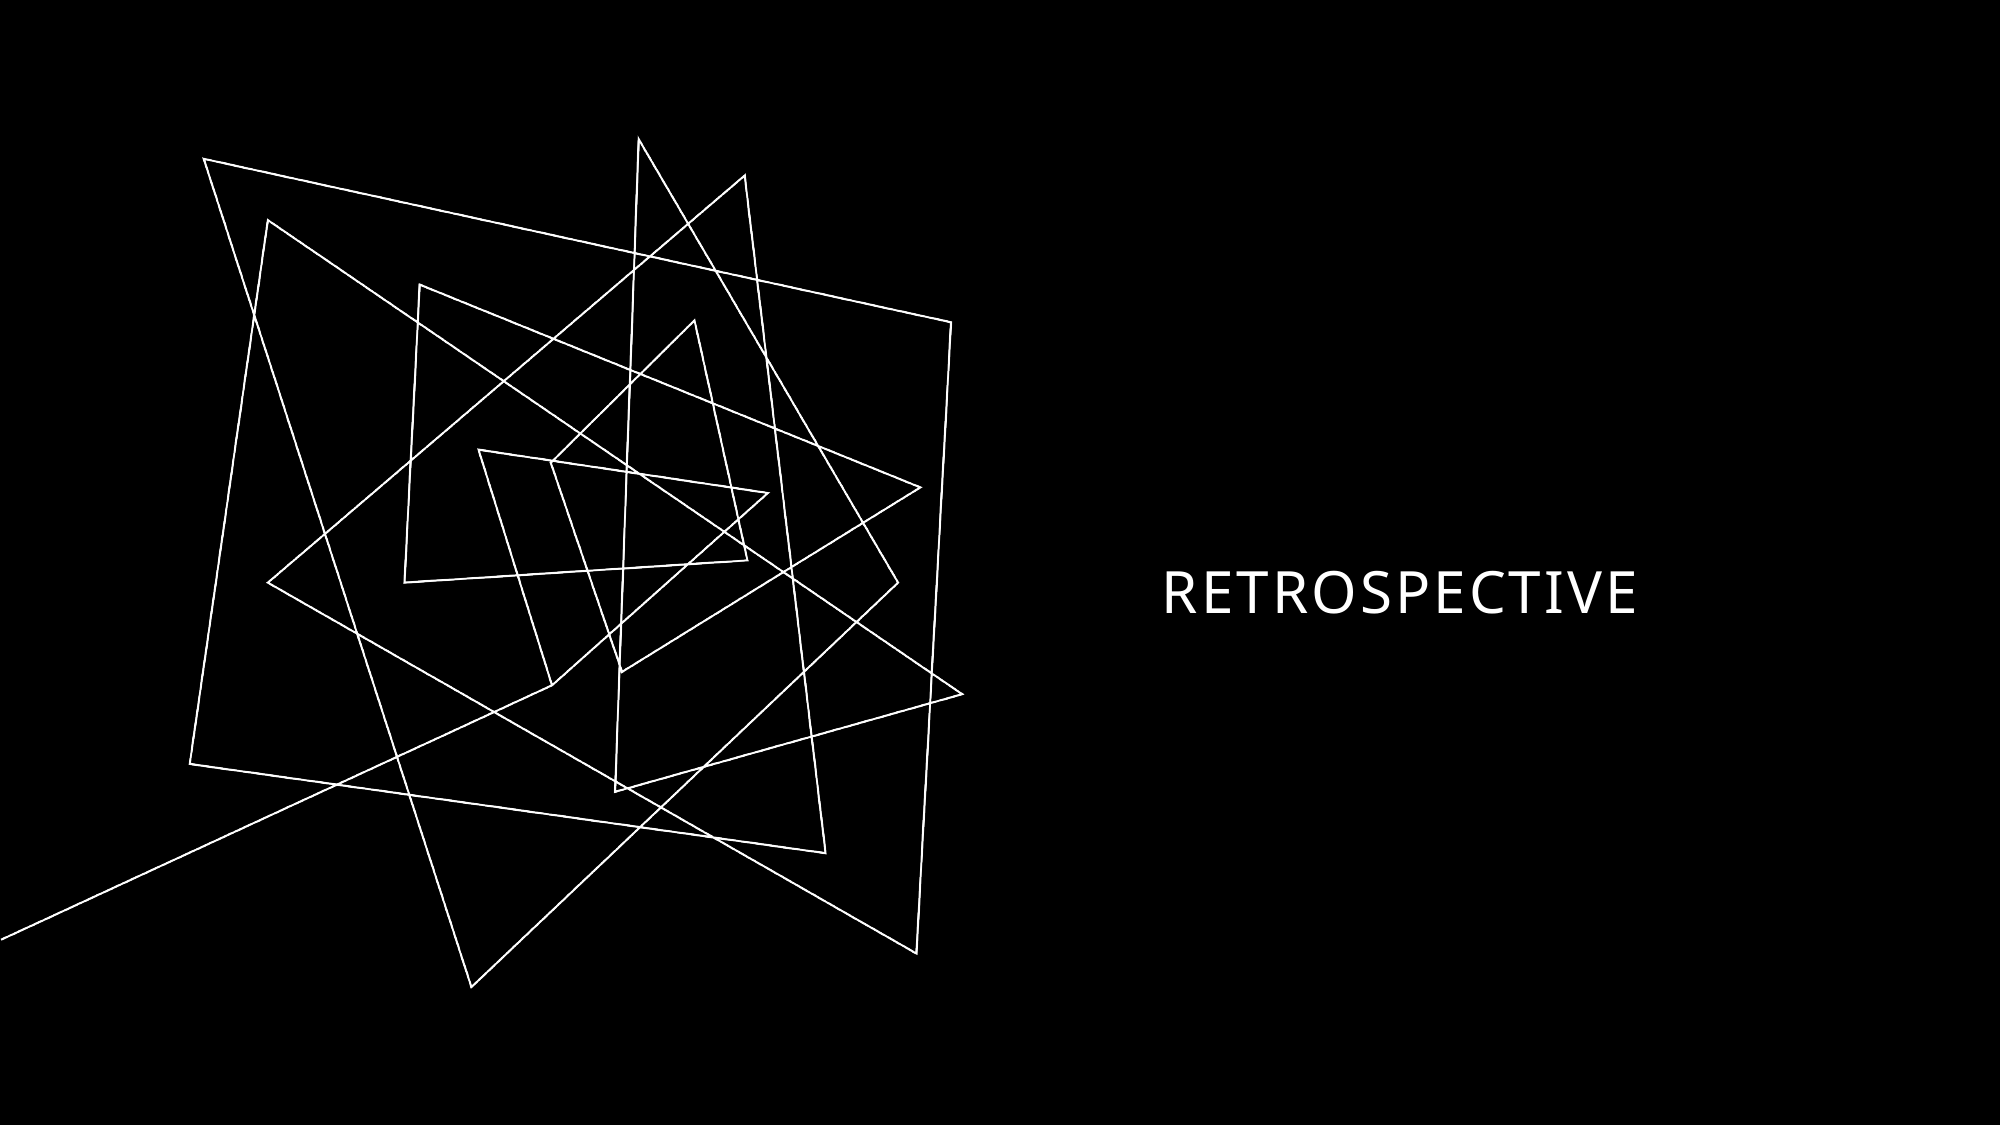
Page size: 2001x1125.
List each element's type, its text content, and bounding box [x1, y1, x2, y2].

picture [0, 135, 965, 989]
title RETROSPECTIVE [1146, 352, 1890, 634]
